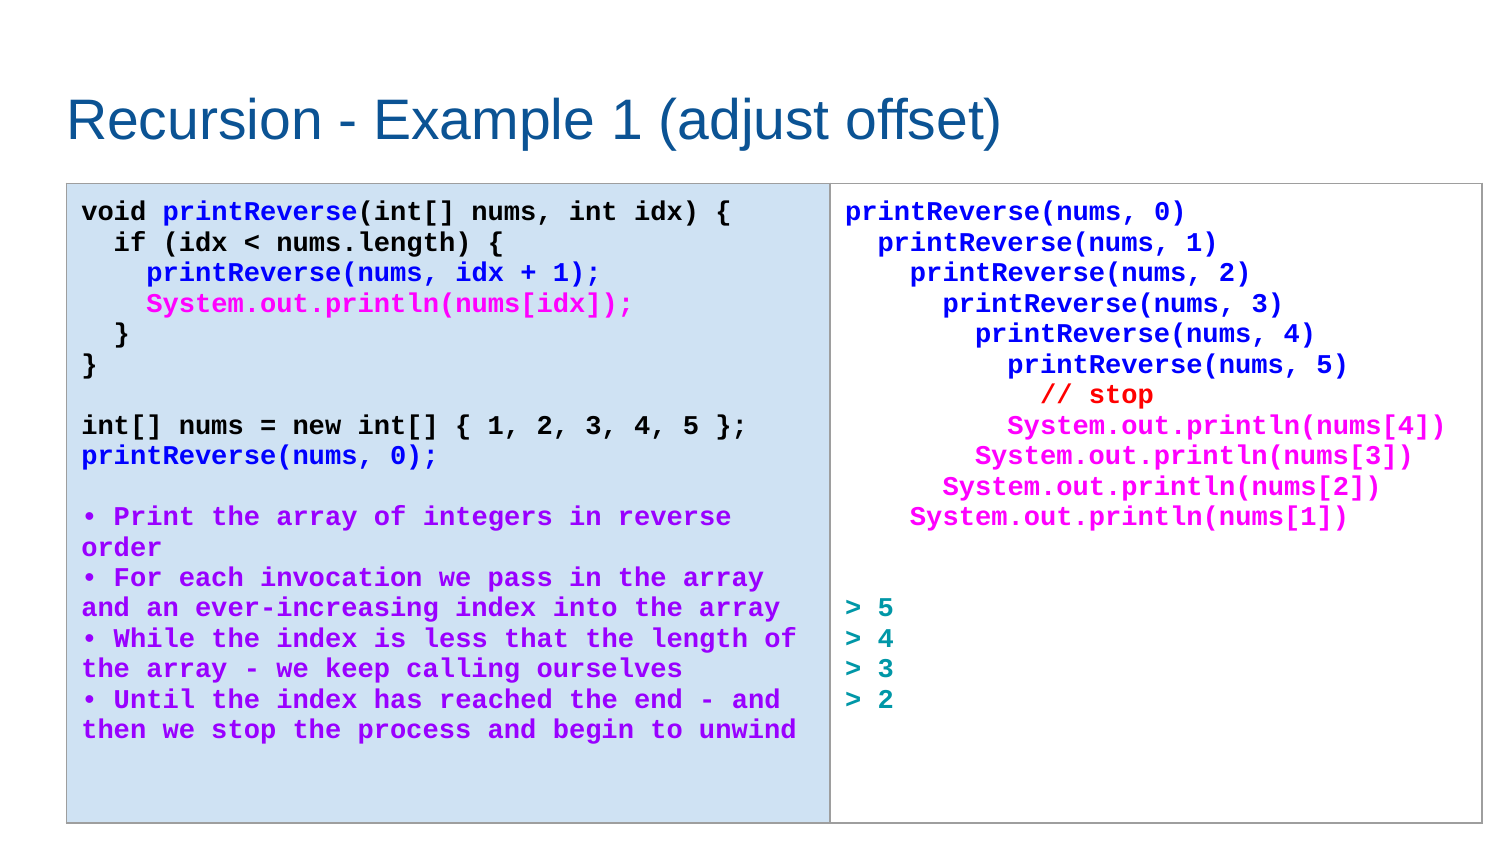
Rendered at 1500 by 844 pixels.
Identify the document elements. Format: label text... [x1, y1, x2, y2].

table_header printReverse(nums, 0) printReverse(nums, 1) printReverse(nums, 2) printReverse(nums, 3) printReverse(nums, 4) printReverse(nums, 5) // stop System.out.println(nums[4]) System.out.println(nums[3]) System.out.println(nums[2]) System.out.println(nums[1]) System.out.println(nums[0]) > 5 > 4 > 3 > 2 [831, 184, 1481, 822]
title Recursion - Example 1 (adjust offset) [51, 72, 1449, 167]
table_header void printReverse(int[] nums, int idx) { if (idx < nums.length) { printReverse(nums, idx + 1); System.out.println(nums[idx]); } } int[] nums = new int[] { 1, 2, 3, 4, 5 }; printReverse(nums, 0); • Print the array of integers in reverse order • For each invocation we pass in the array and an ever-increasing index into the array • While the index is less that the length of the array - we keep calling ourselves • Until the index has reached the end - and then we stop the process and begin to unwind [67, 184, 829, 822]
